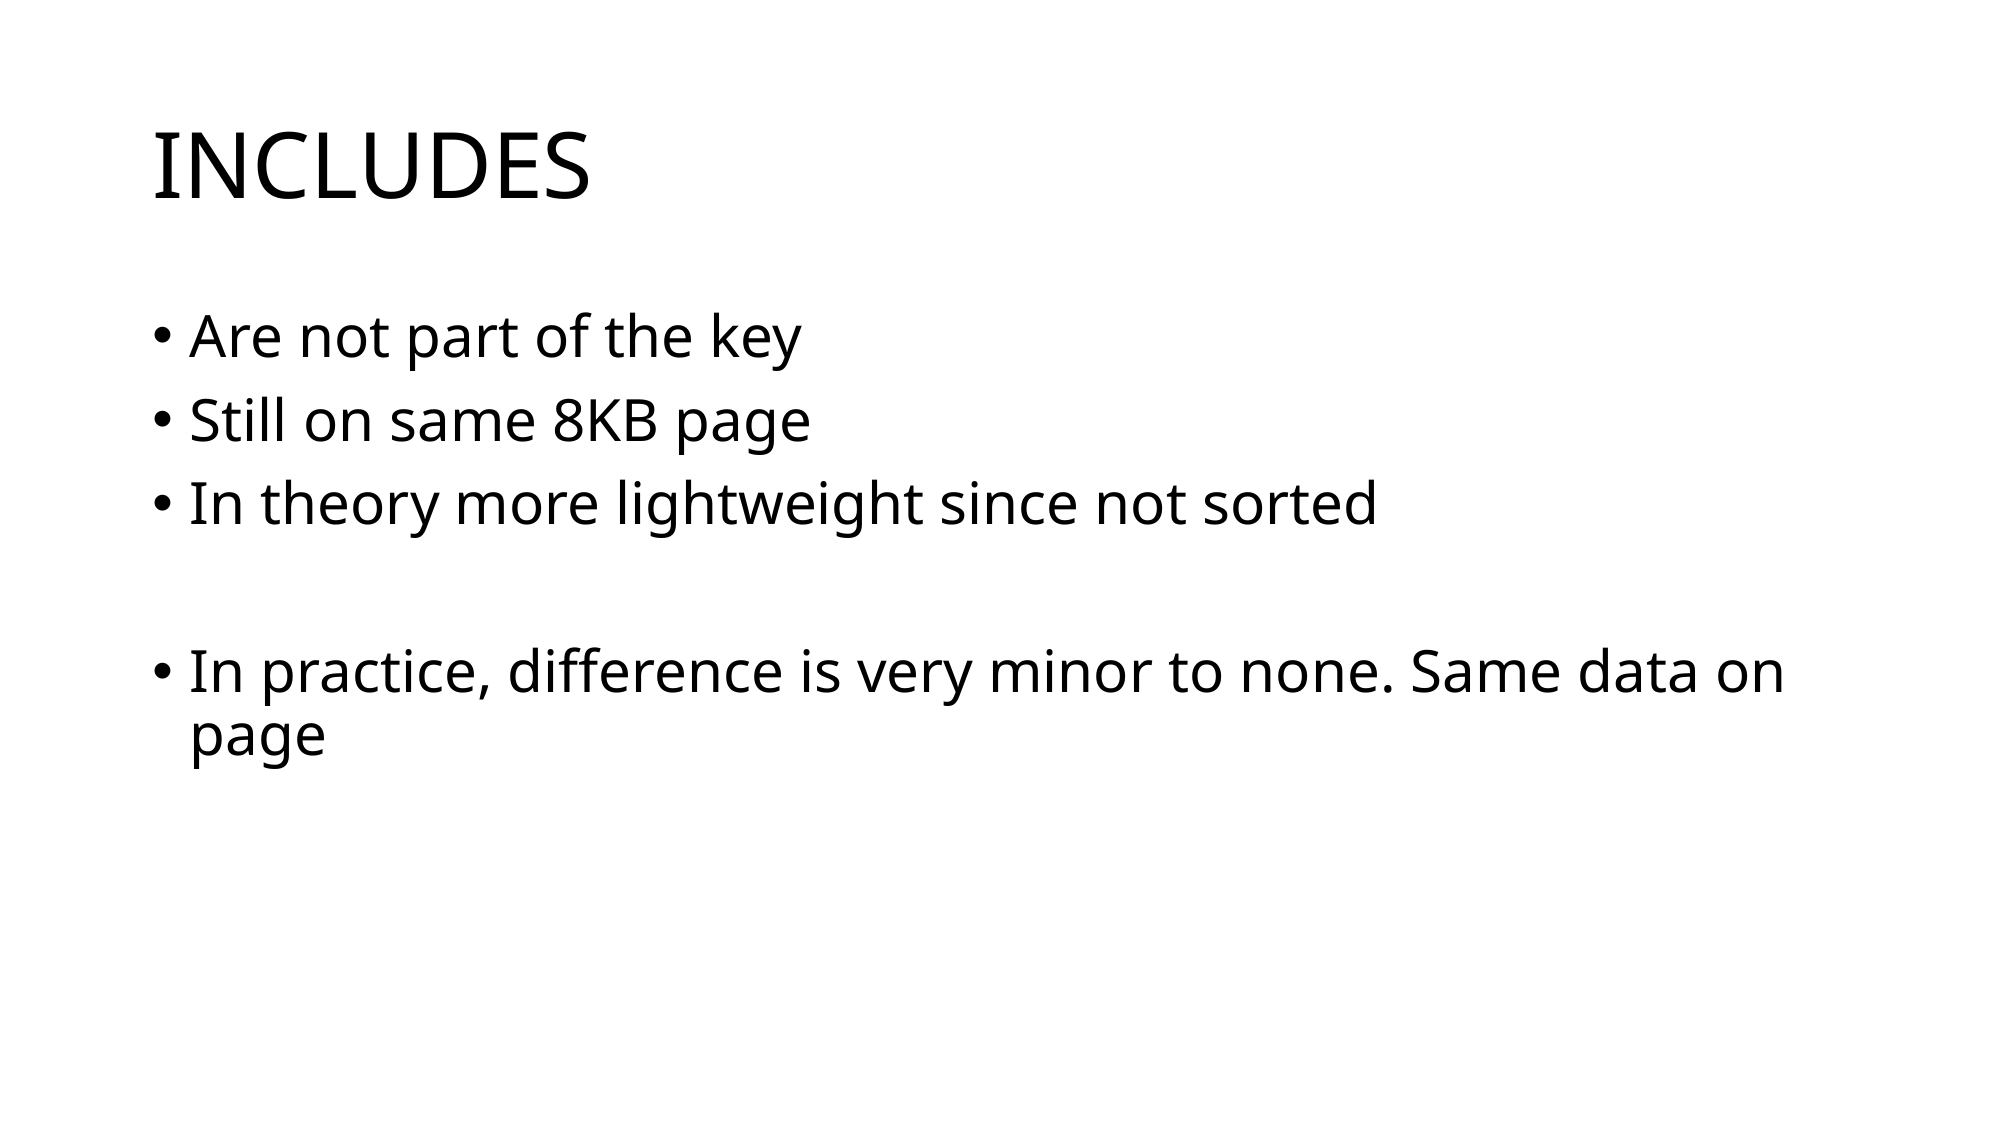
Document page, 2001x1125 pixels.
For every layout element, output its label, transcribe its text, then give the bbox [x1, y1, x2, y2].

list Are not part of the key Still on same 8KB page In theory more lightweight since not sorted In practice, difference is very minor to none. Same data on page [137, 299, 1863, 1014]
title INCLUDES [137, 59, 1863, 278]
